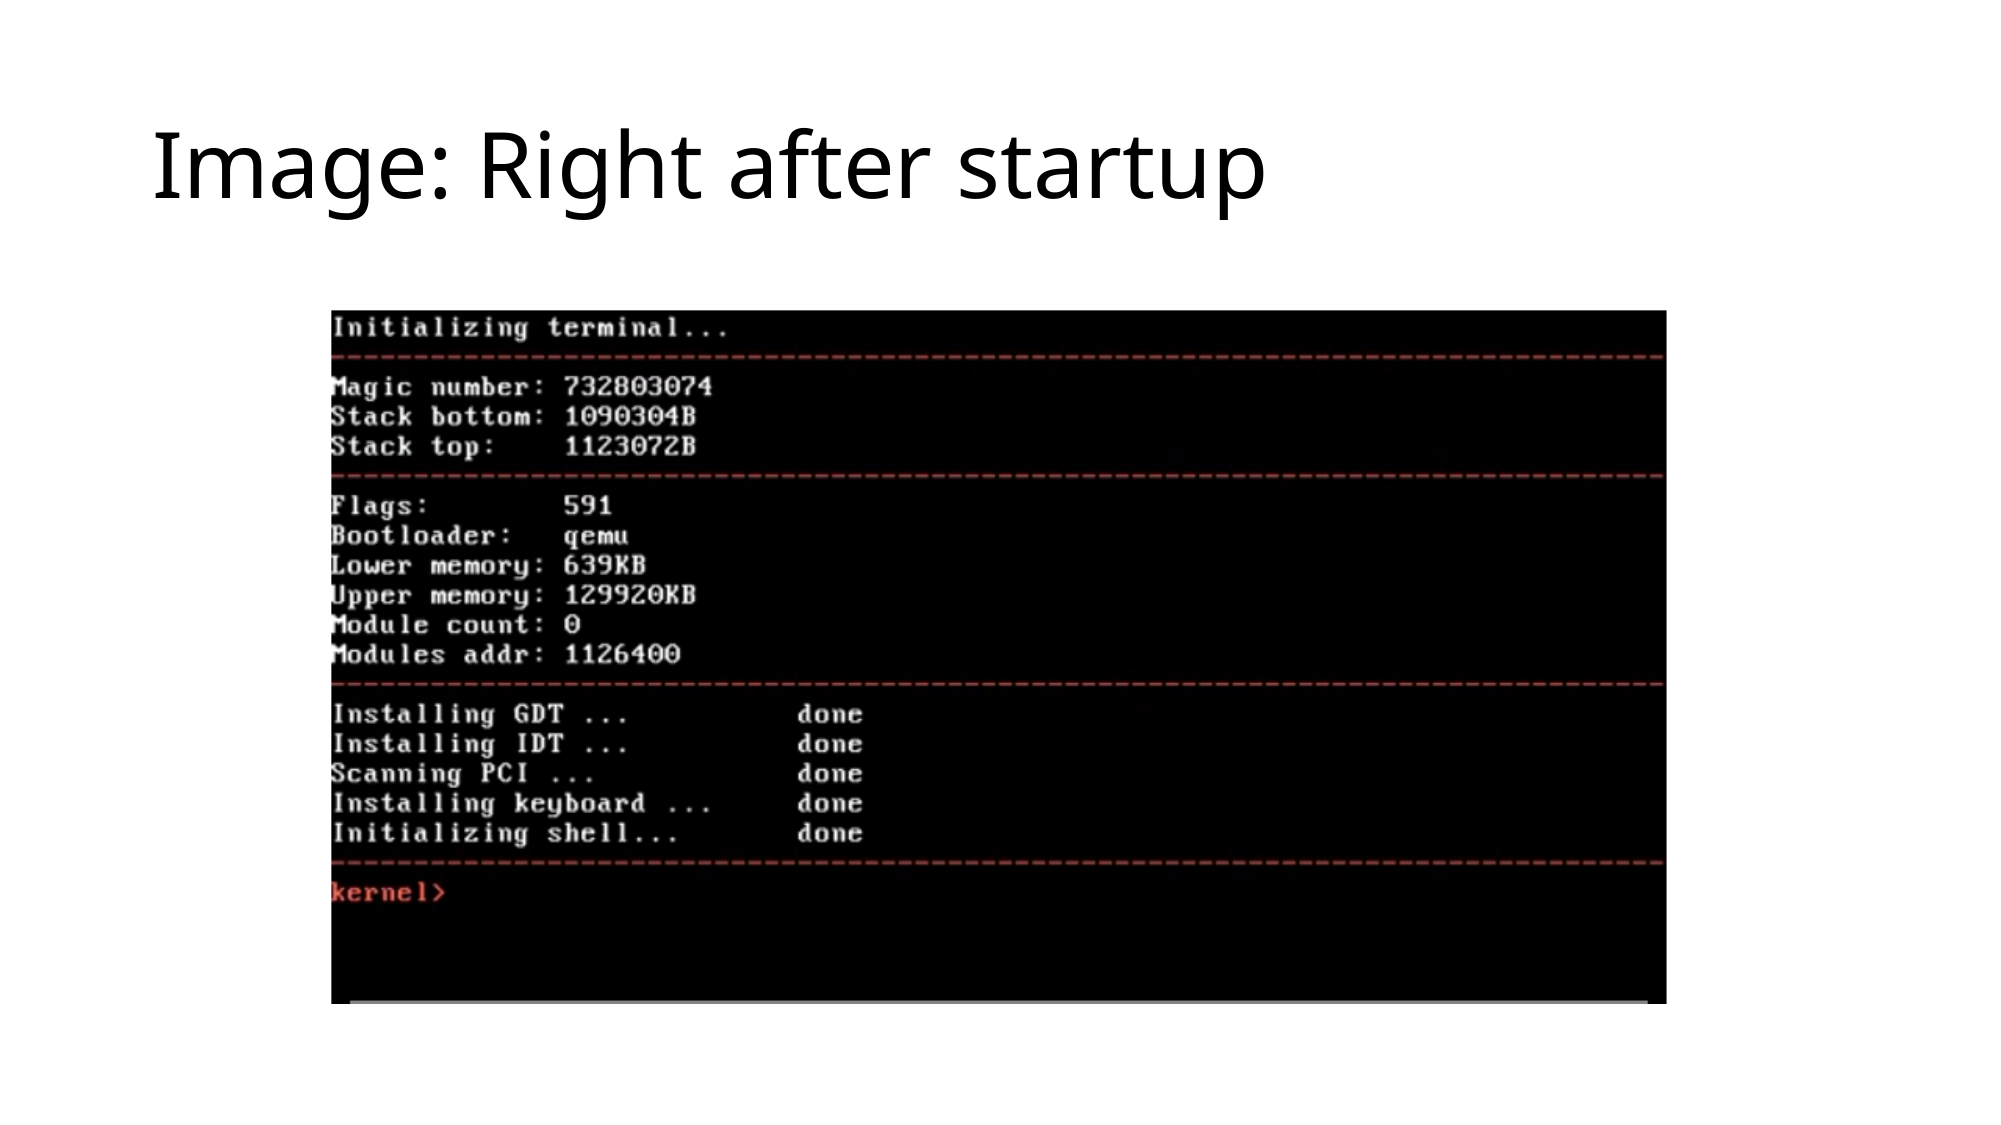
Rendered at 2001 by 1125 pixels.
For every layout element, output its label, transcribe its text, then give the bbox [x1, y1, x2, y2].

title Image: Right after startup [137, 59, 1863, 278]
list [330, 309, 1670, 1004]
